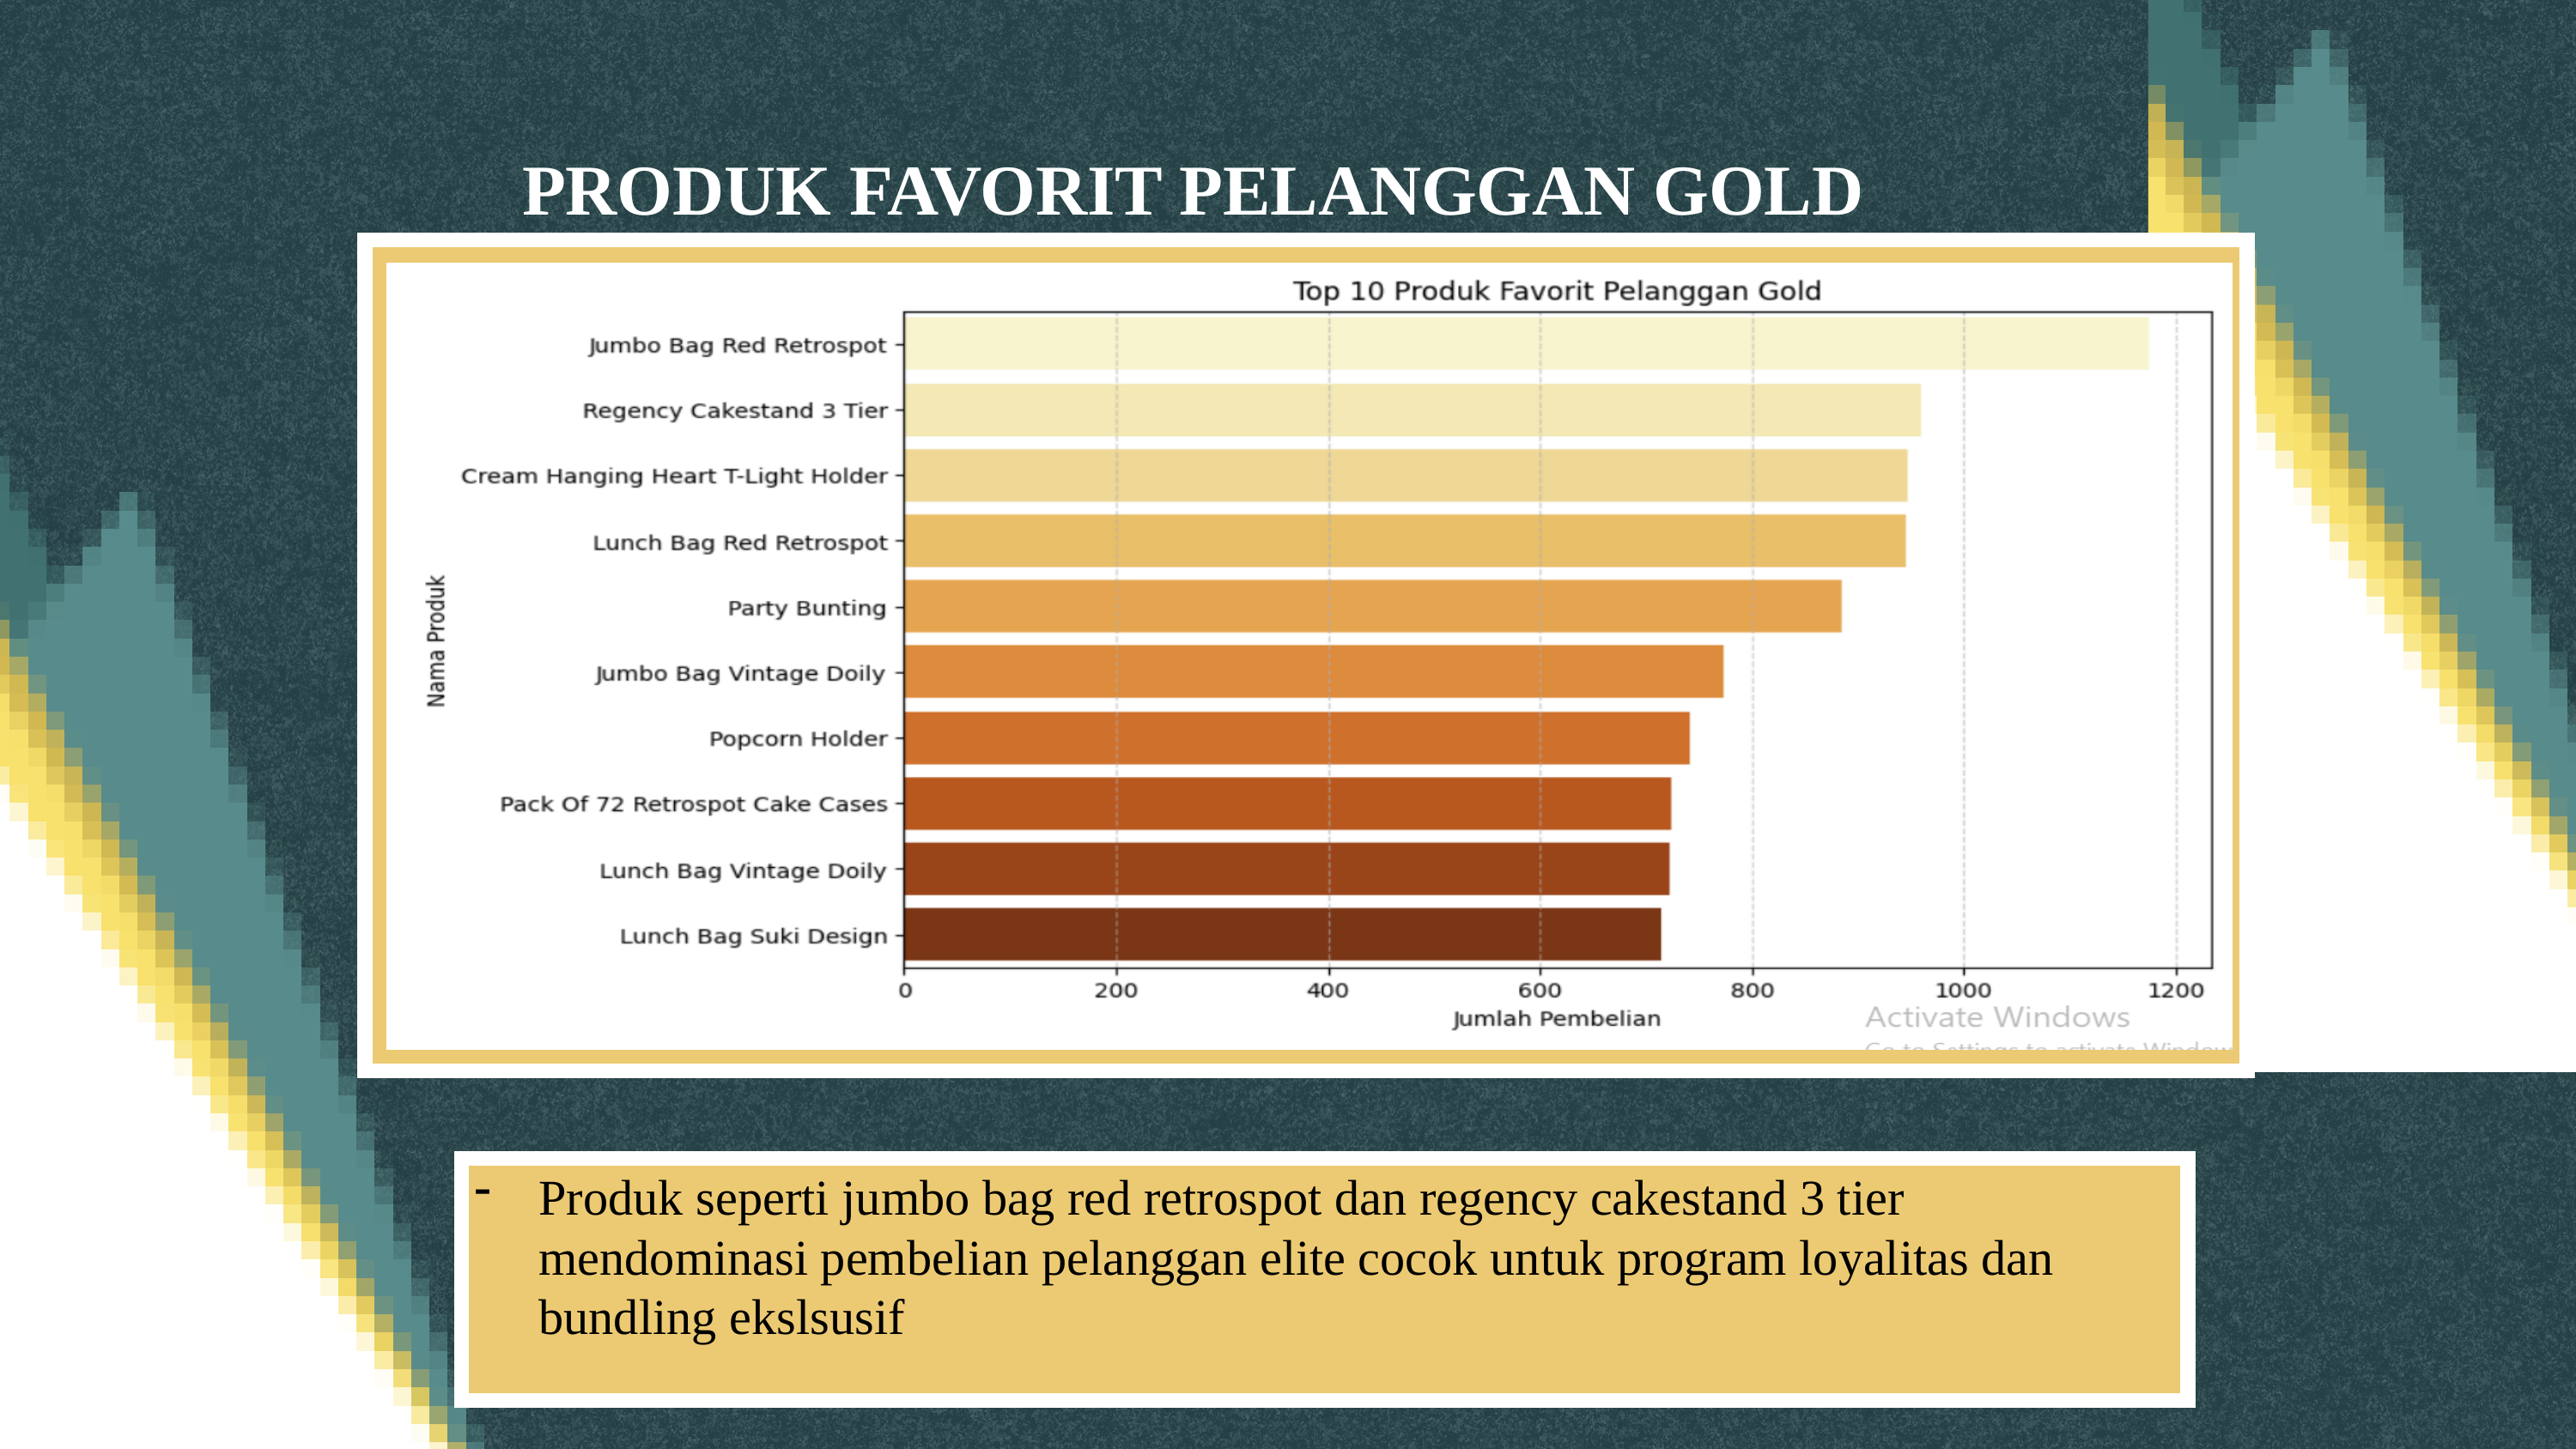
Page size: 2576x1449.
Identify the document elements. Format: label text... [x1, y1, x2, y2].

text_box [0, 365, 521, 1449]
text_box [461, 1158, 2248, 1422]
text_box PRODUK FAVORIT PELANGGAN GOLD [106, 5, 2297, 230]
picture [386, 262, 2233, 1050]
text_box [2148, 0, 2576, 1072]
text_box [0, 0, 2148, 365]
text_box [364, 239, 2248, 1071]
text_box [521, 1072, 2576, 1449]
